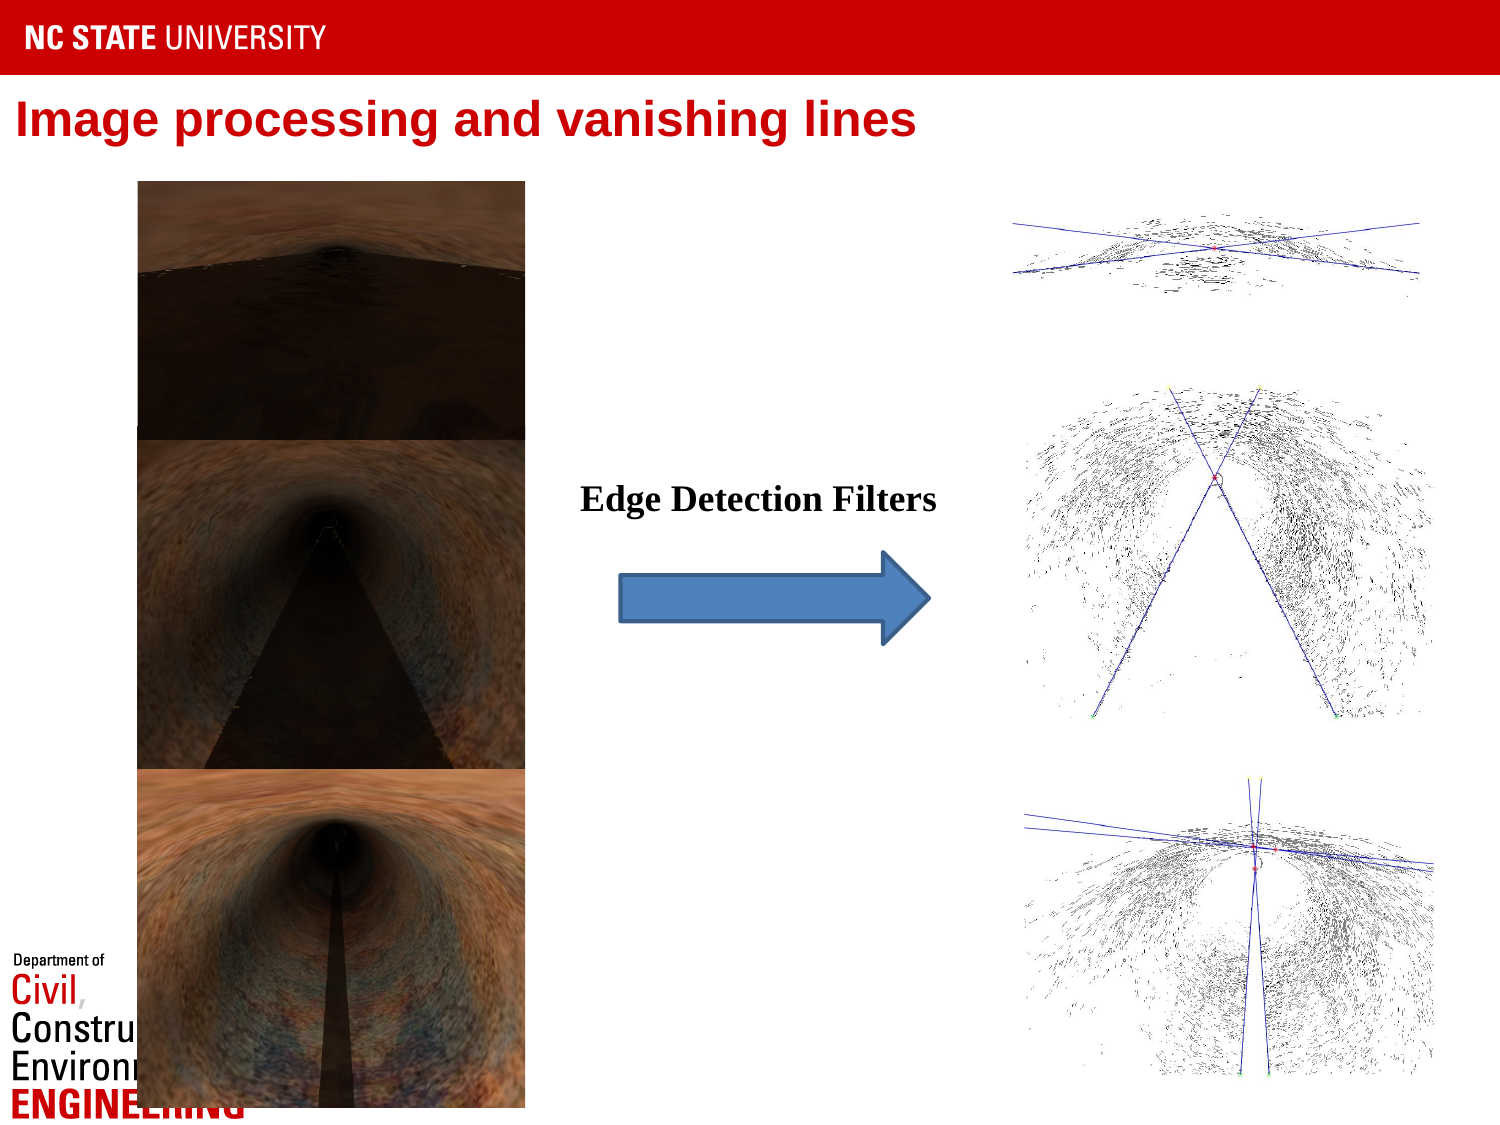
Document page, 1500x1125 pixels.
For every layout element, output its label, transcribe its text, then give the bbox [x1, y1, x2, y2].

picture [1024, 762, 1434, 1108]
picture [12, 180, 526, 1119]
picture [0, 0, 1500, 75]
text_box Edge Detection Filters [560, 466, 957, 527]
title Image processing and vanishing lines [0, 77, 1350, 155]
text_box [618, 550, 932, 647]
picture [1012, 148, 1434, 754]
